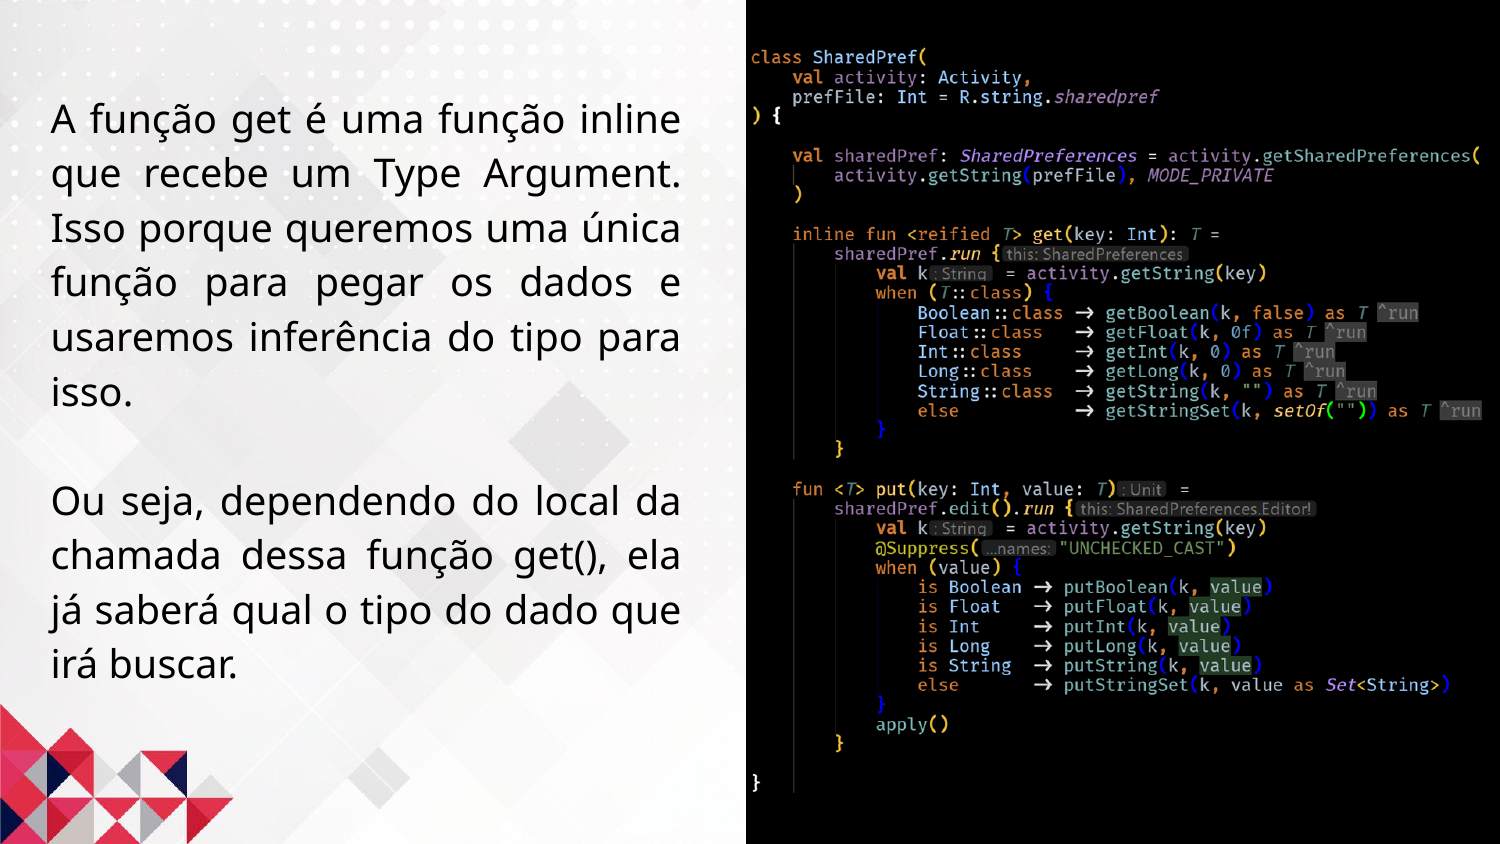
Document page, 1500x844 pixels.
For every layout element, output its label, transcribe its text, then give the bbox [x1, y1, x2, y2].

text_box A função get é uma função inline que recebe um Type Argument. Isso porque queremos uma única função para pegar os dados e usaremos inferência do tipo para isso. Ou seja, dependendo do local da chamada dessa função get(), ela já saberá qual o tipo do dado que irá buscar. [35, 35, 698, 739]
picture [0, 0, 1500, 844]
